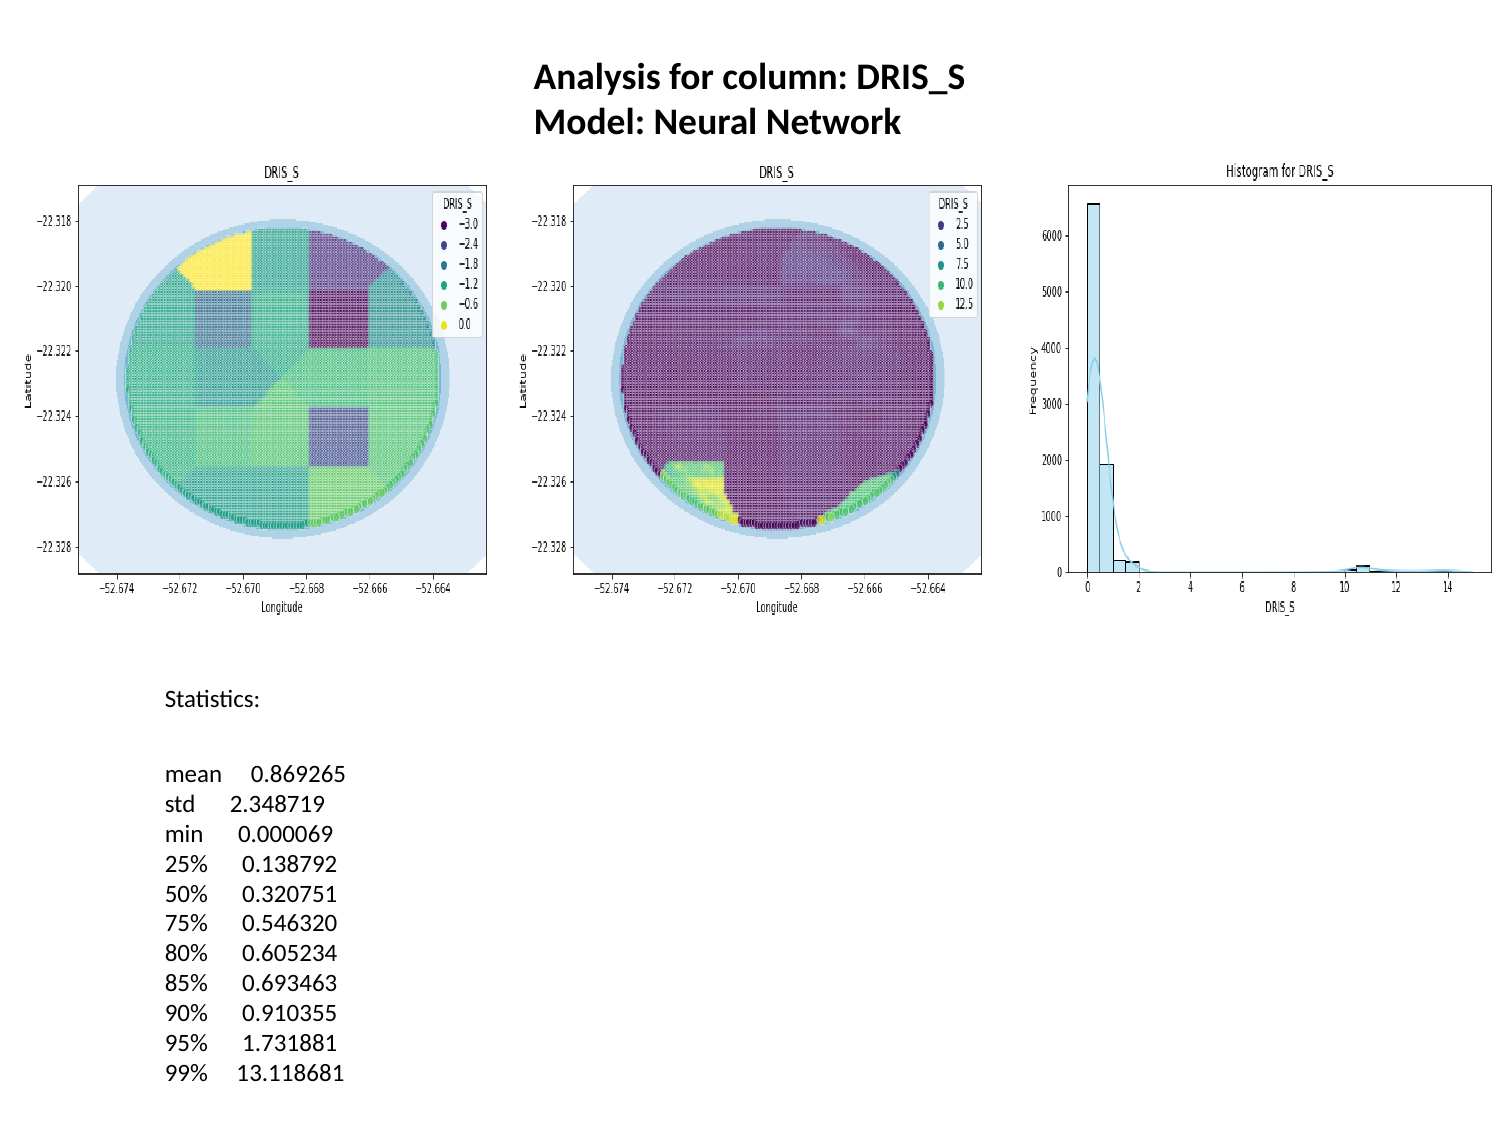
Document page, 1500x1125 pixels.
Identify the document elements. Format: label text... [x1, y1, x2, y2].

text_box Statistics: mean 0.869265 std 2.348719 min 0.000069 25% 0.138792 50% 0.320751 75% 0.546320 80% 0.605234 85% 0.693463 90% 0.910355 95% 1.731881 99% 13.118681 [149, 674, 1500, 1094]
picture [1019, 149, 1500, 631]
picture [14, 149, 496, 631]
text_box Analysis for column: DRIS_S Model: Neural Network [518, 0, 981, 148]
picture [509, 149, 991, 631]
